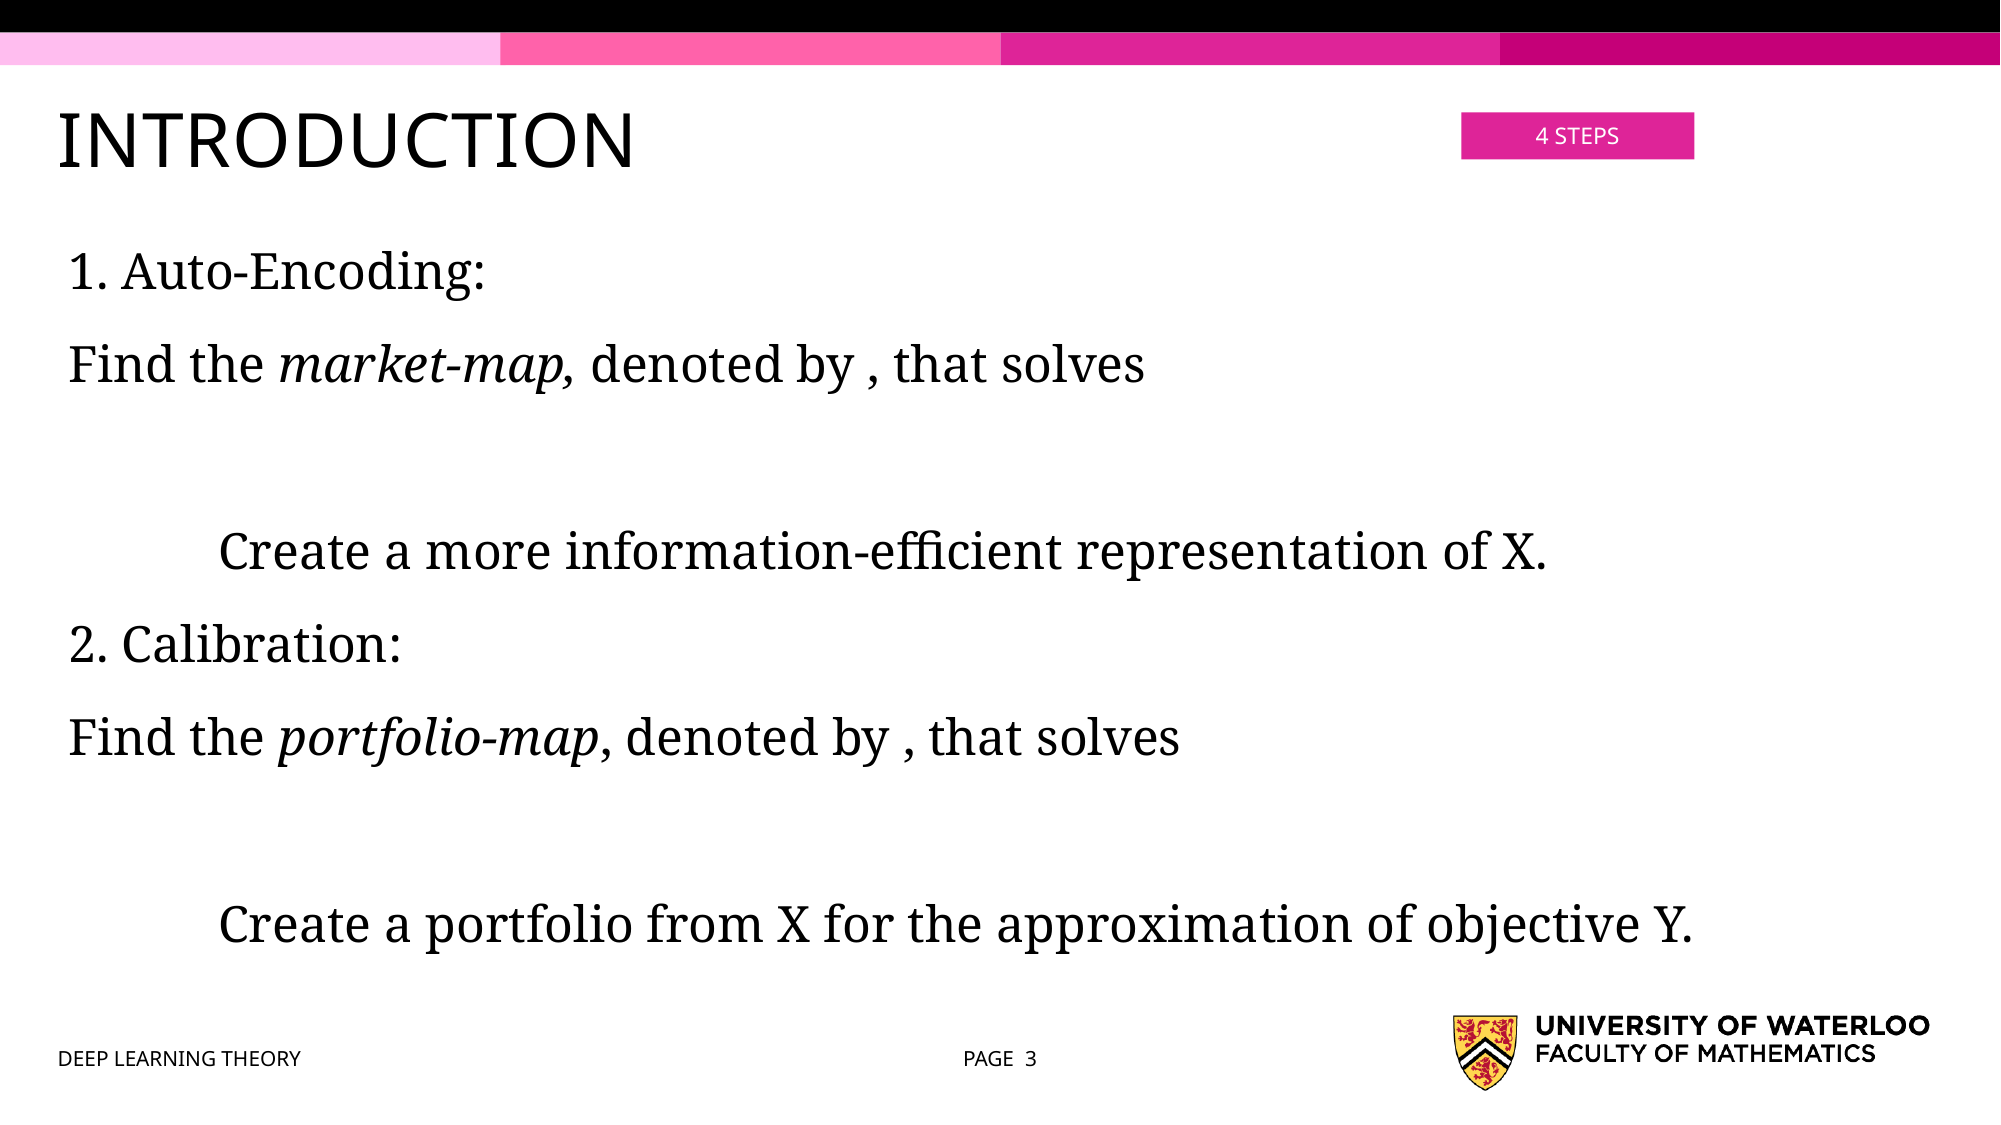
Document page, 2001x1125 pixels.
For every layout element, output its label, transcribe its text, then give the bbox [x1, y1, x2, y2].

picture [1375, 956, 2001, 1125]
footer DEEP LEARNING THEORY [42, 1039, 900, 1081]
title INTRODUCTION [42, 71, 1199, 219]
list 4 STEPS [1461, 112, 1695, 160]
slide_number PAGE 3 [916, 1039, 1084, 1081]
